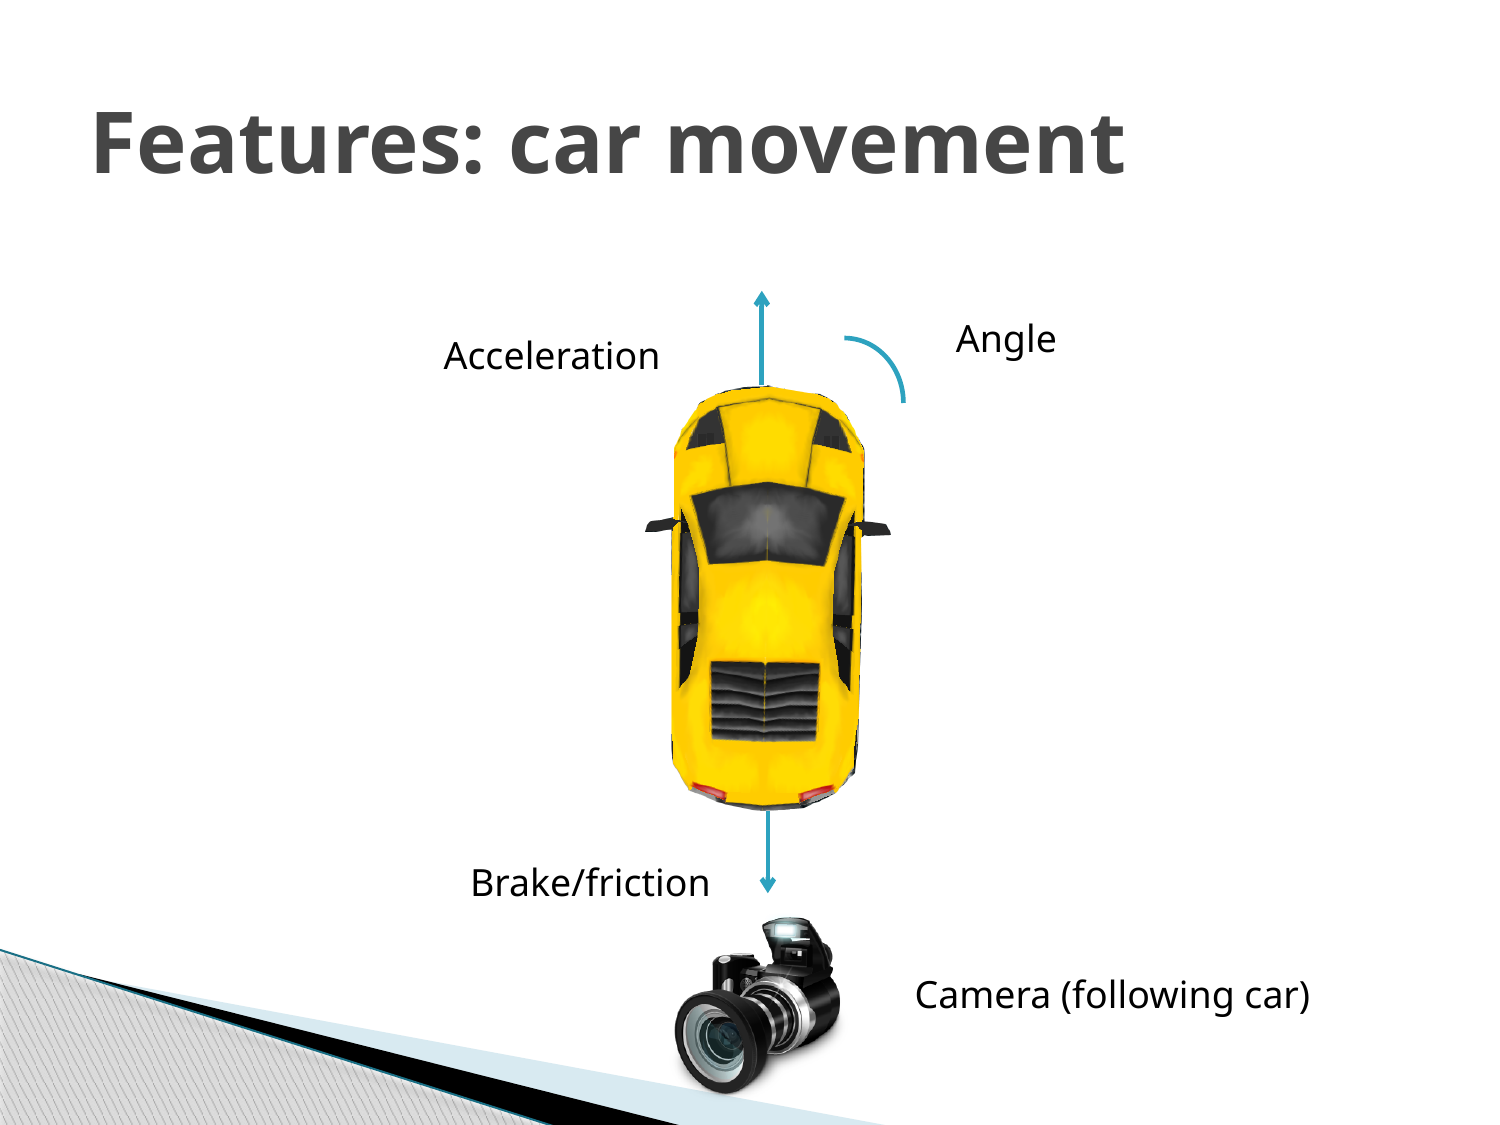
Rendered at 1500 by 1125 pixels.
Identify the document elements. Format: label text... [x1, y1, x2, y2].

text_box Acceleration [428, 324, 676, 385]
text_box [844, 337, 905, 404]
picture [666, 912, 857, 1103]
title Features: car movement [75, 45, 1425, 233]
picture [645, 385, 891, 811]
text_box Angle [941, 307, 1073, 368]
text_box Camera (following car) [899, 964, 1326, 1024]
text_box Brake/friction [455, 851, 726, 912]
